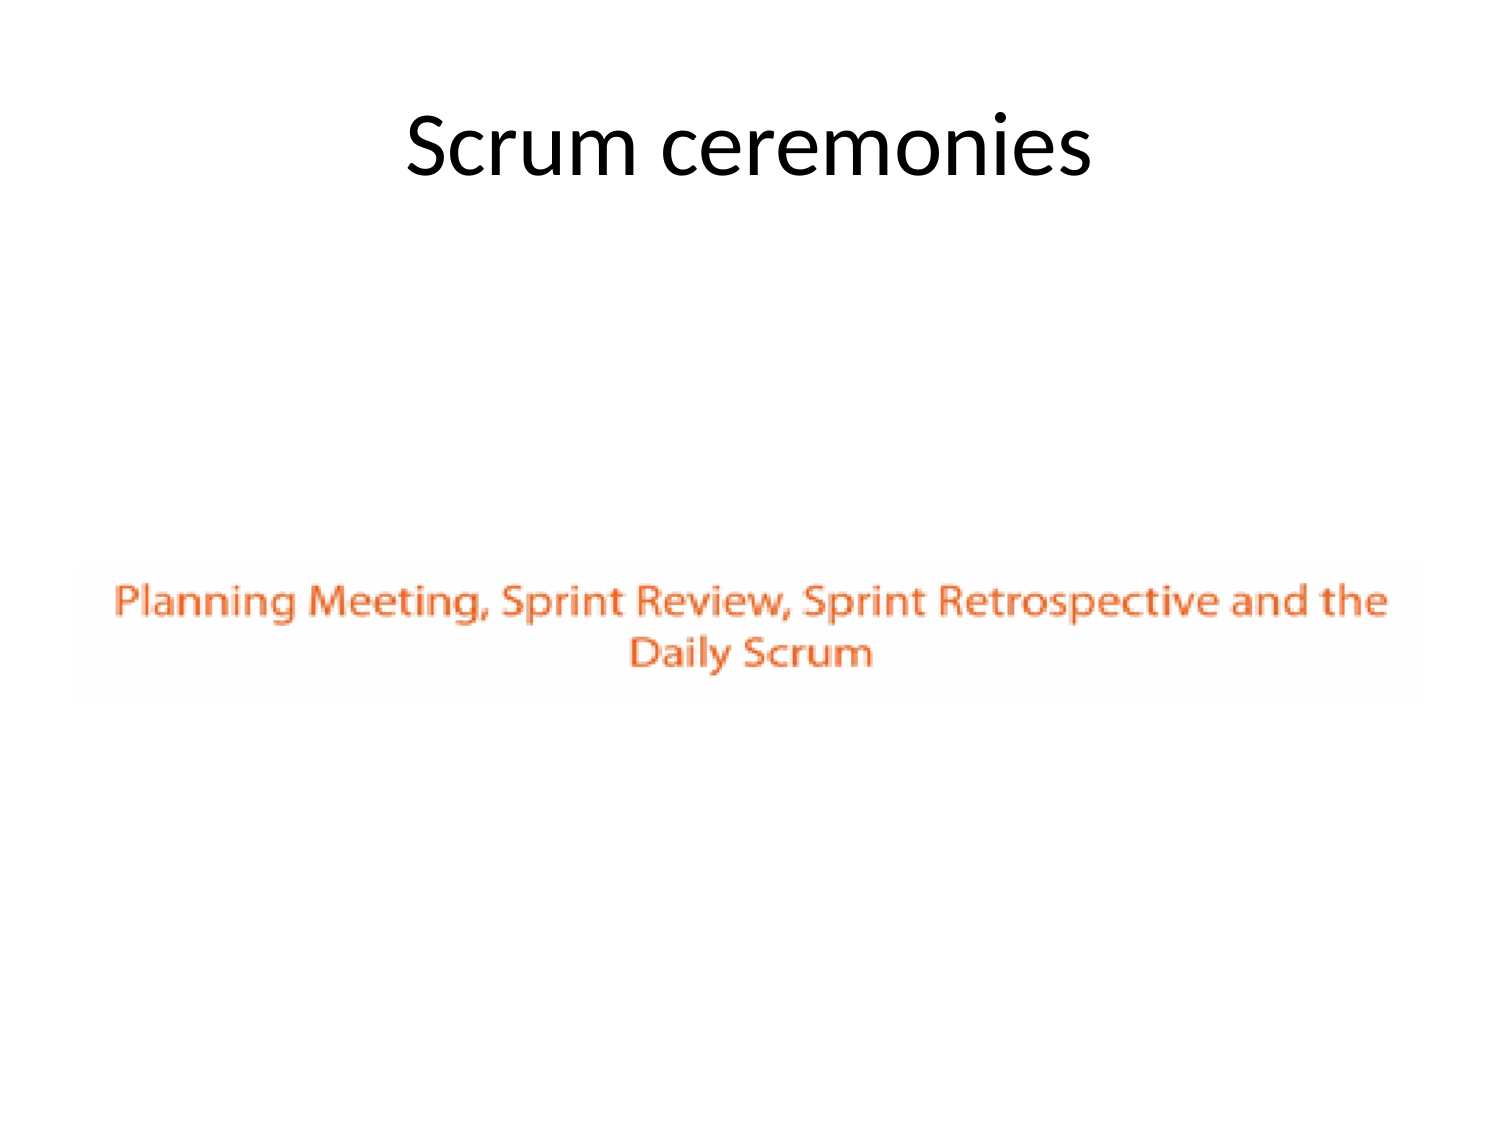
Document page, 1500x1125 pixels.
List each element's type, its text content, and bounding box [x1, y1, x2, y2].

title Scrum ceremonies [75, 45, 1425, 233]
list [74, 564, 1426, 703]
